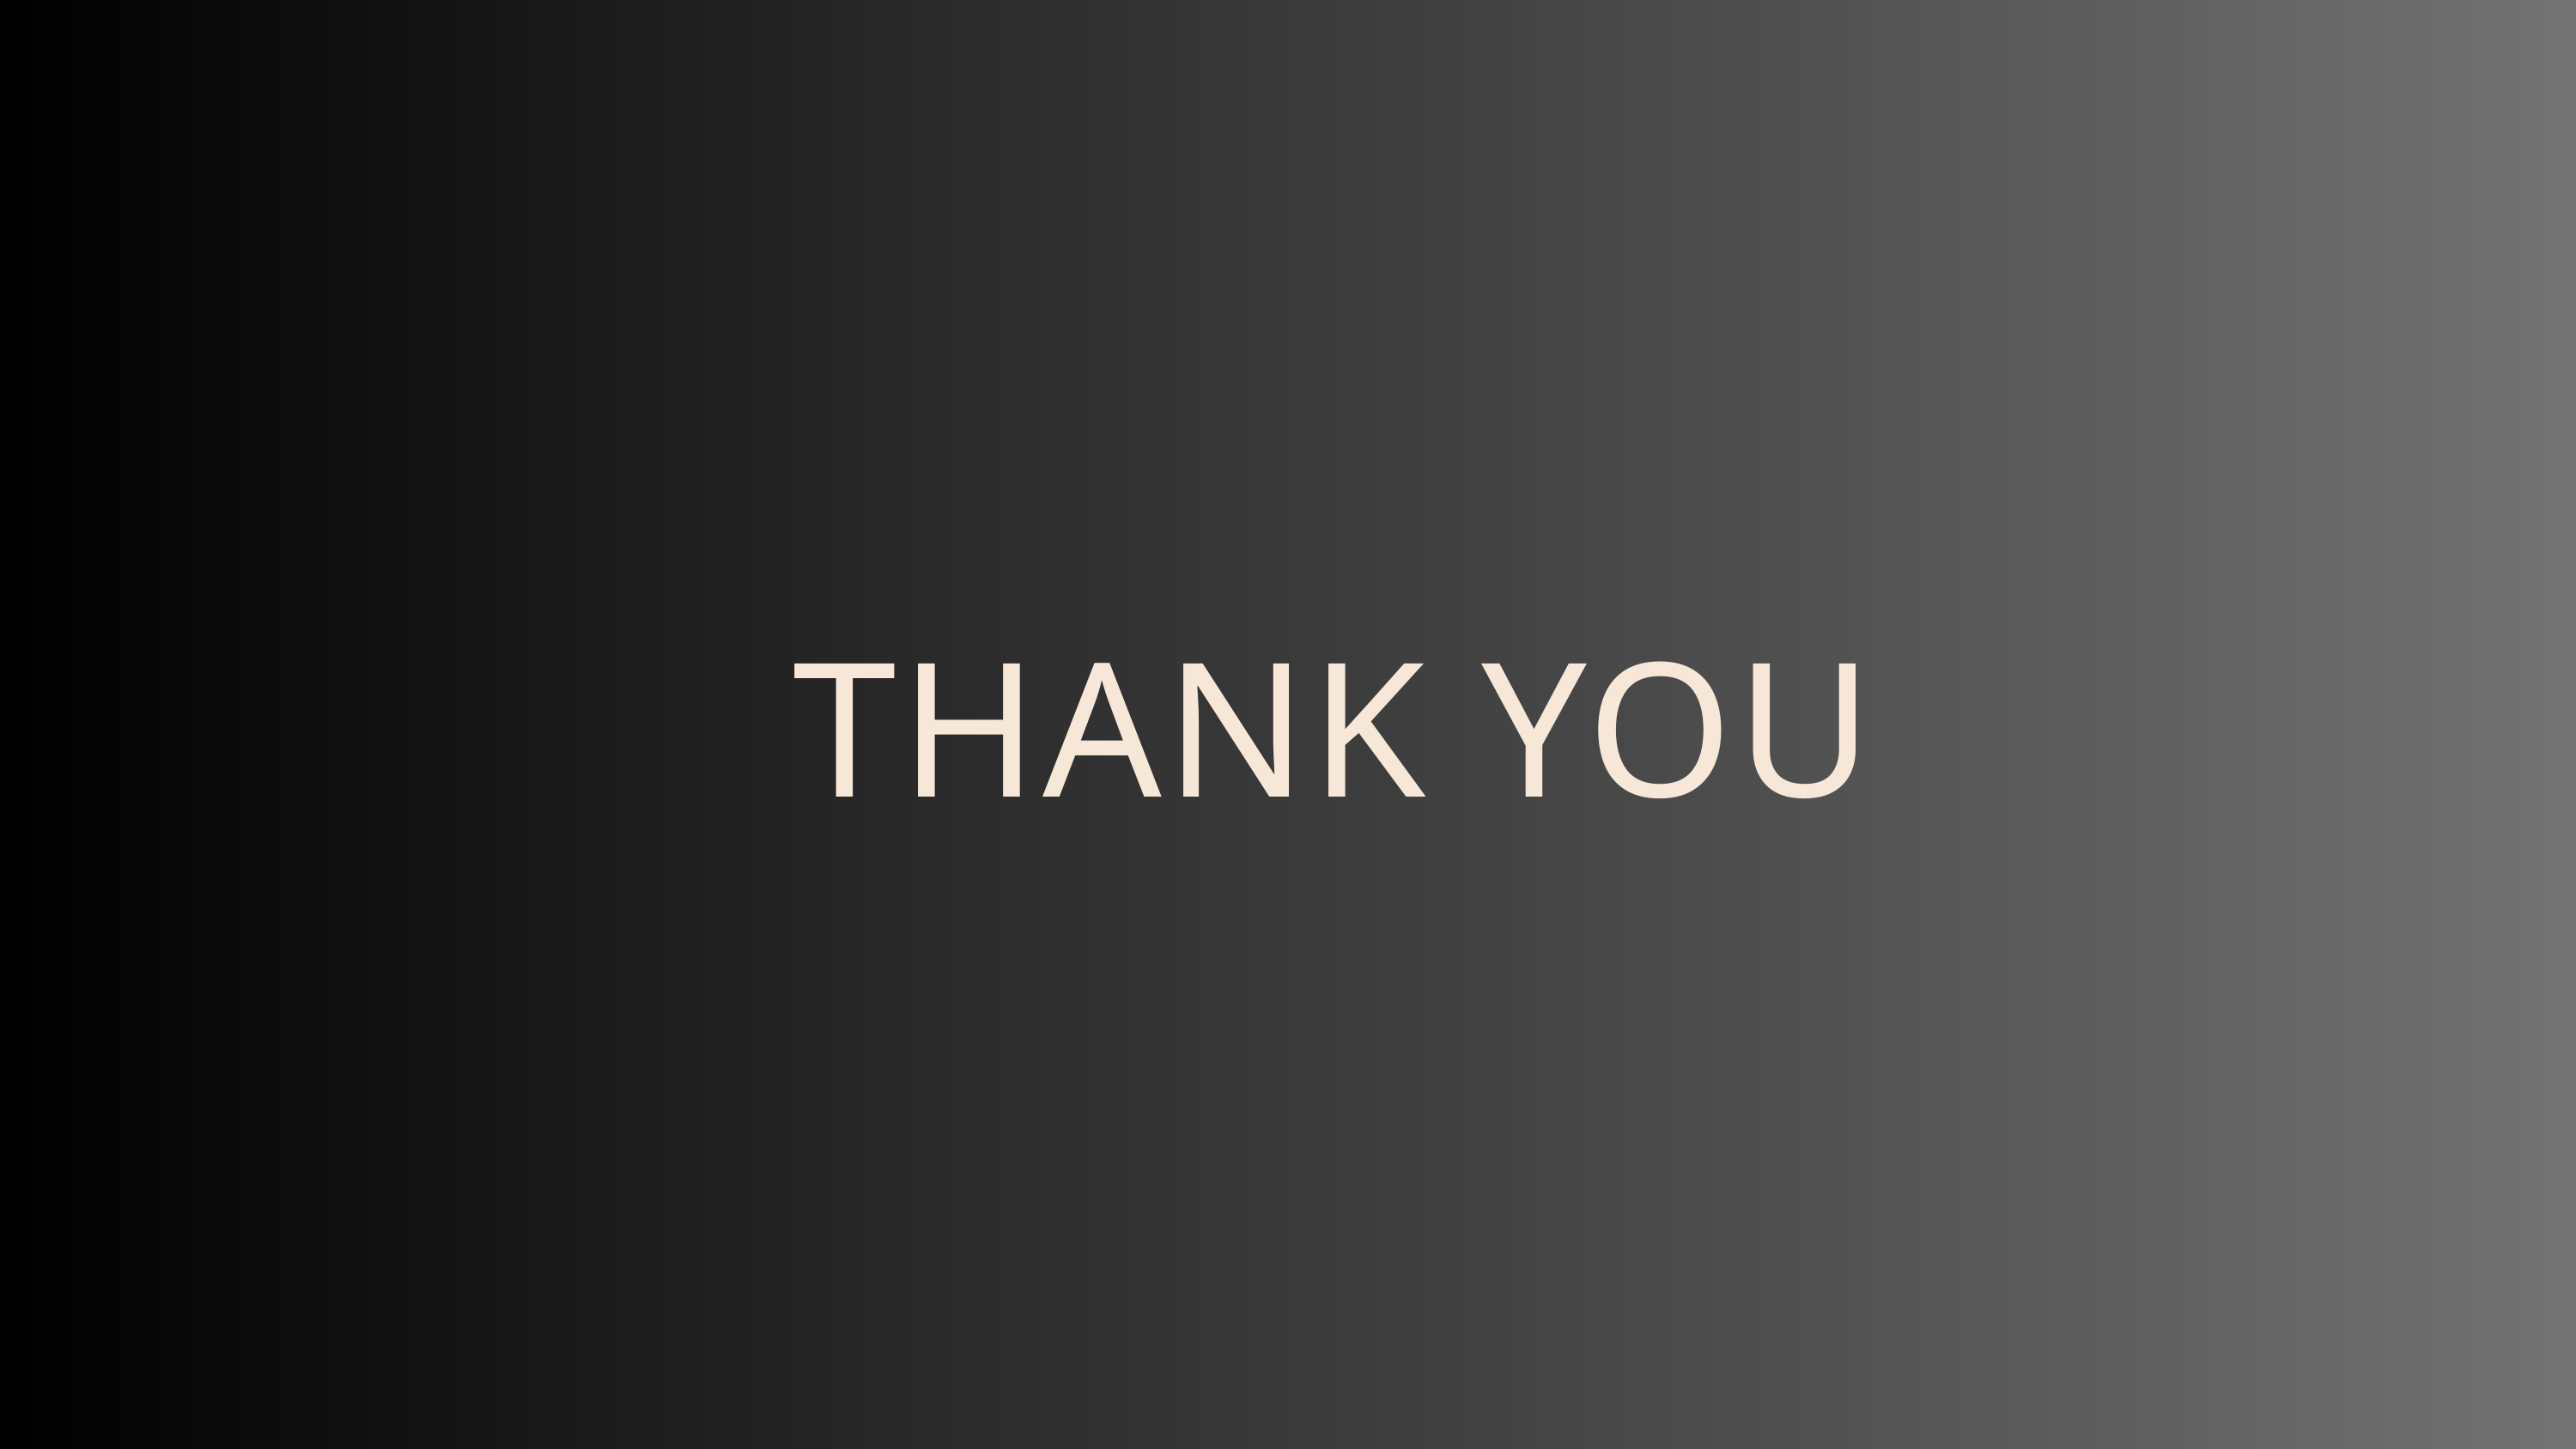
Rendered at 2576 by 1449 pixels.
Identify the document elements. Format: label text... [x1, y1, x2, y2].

text_box THANK YOU [677, 609, 1990, 834]
